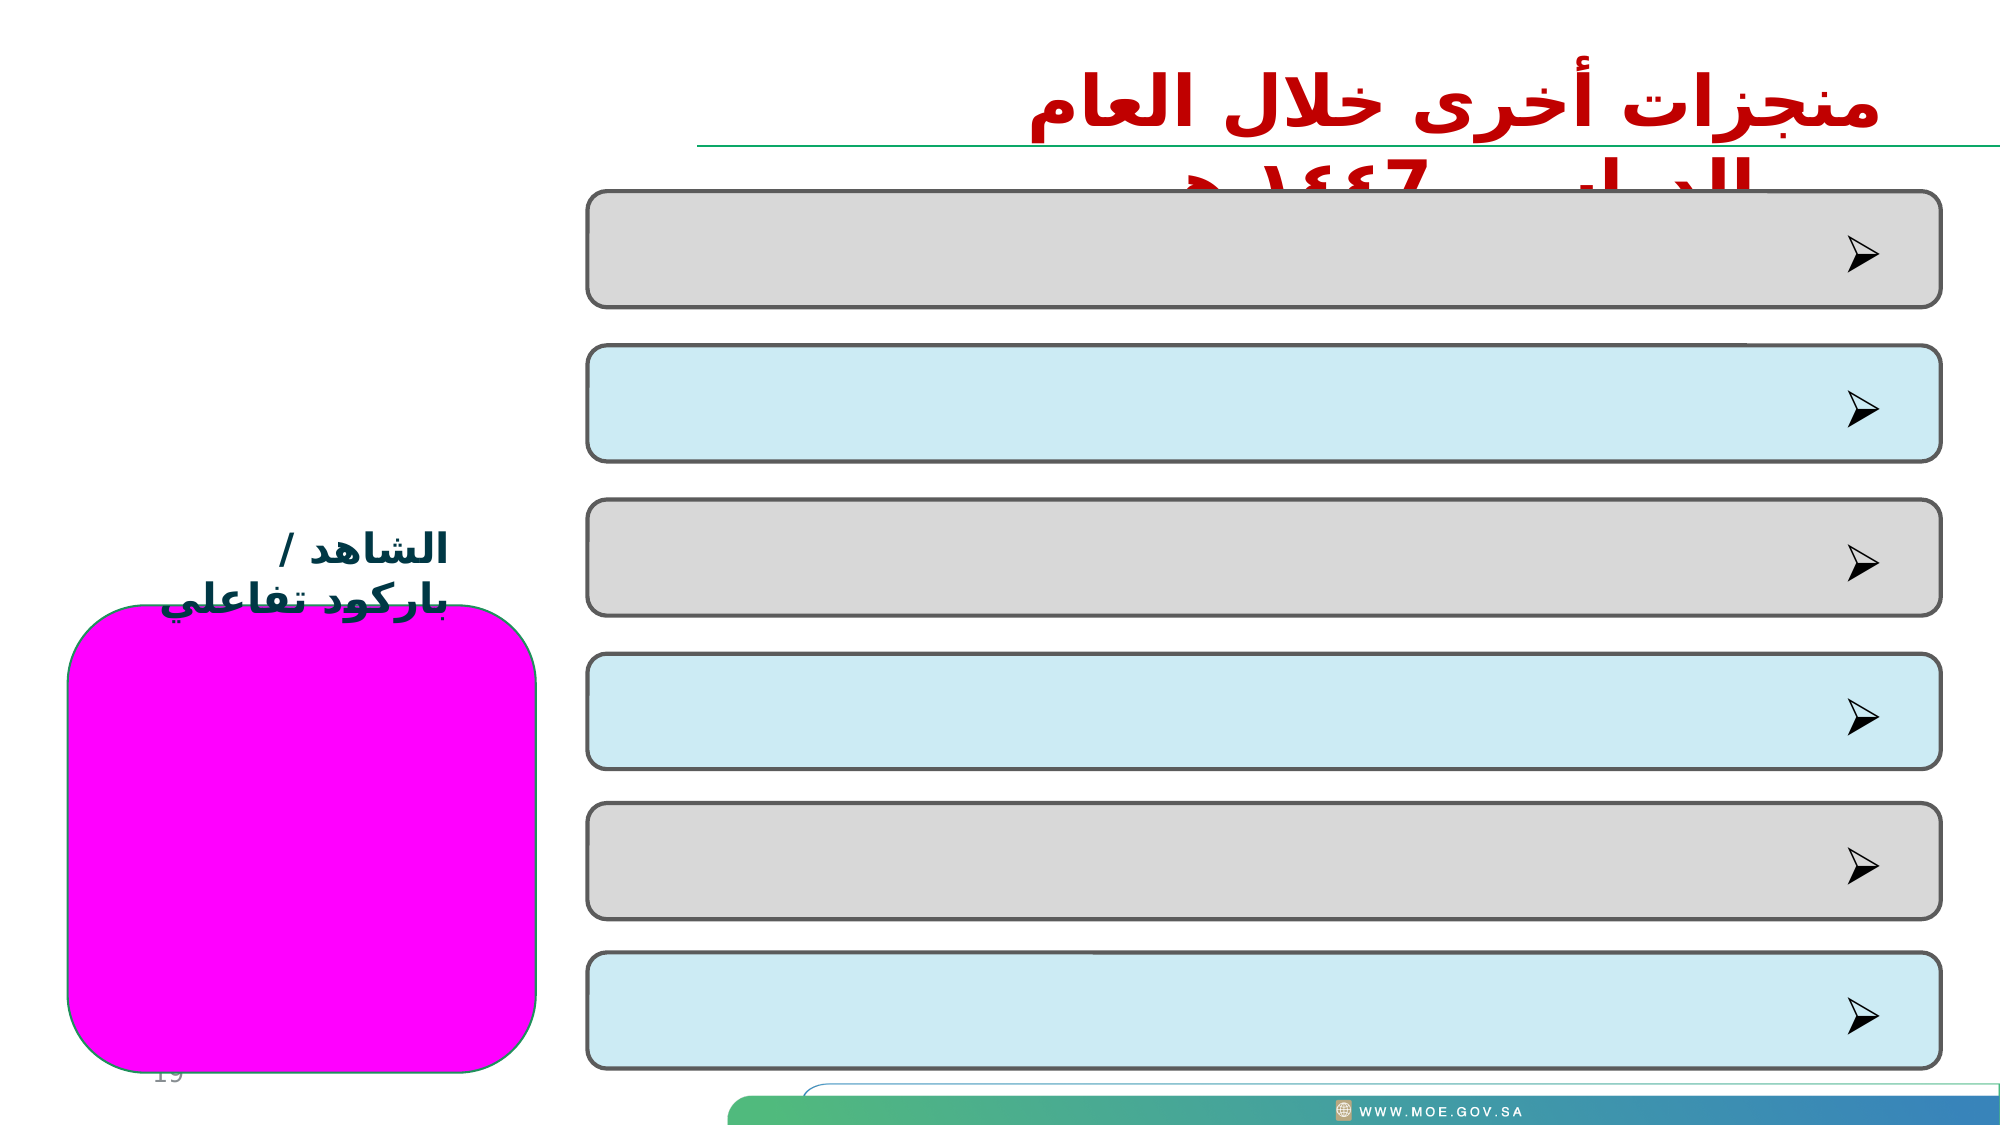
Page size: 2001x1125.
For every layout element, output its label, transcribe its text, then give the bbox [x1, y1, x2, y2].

text_box الشاهد / باركود تفاعلي [132, 514, 466, 629]
text_box [587, 952, 1941, 1069]
text_box [67, 605, 536, 1073]
text_box منجزات أخرى خلال العام الدراسي ١٤٤7 هـ [970, 40, 1941, 145]
text_box [587, 803, 1941, 920]
text_box [587, 191, 1941, 308]
text_box منجزات أخرى خلال العام الدراسي ١٤٤7 هـ [970, 155, 1941, 205]
text_box [587, 653, 1941, 770]
slide_number 19 [137, 1042, 588, 1103]
text_box [587, 499, 1941, 616]
picture [725, 1082, 2000, 1125]
text_box [587, 345, 1941, 462]
